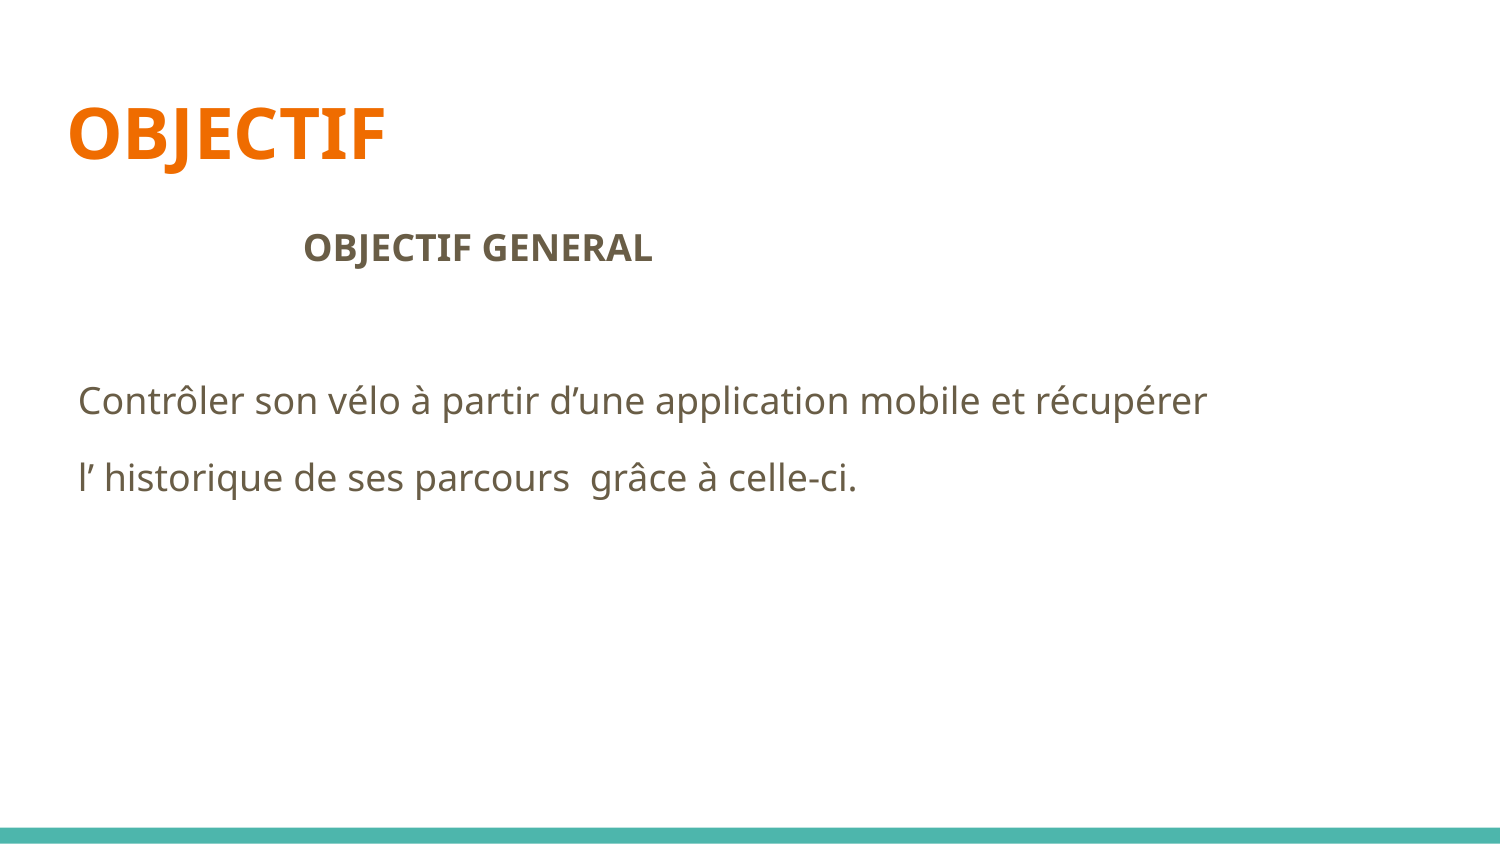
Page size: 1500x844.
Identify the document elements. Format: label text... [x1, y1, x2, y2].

list OBJECTIF GENERAL Contrôler son vélo à partir d’une application mobile et récupérer l’ historique de ses parcours grâce à celle-ci. [62, 202, 1461, 745]
title OBJECTIF [51, 72, 1449, 189]
